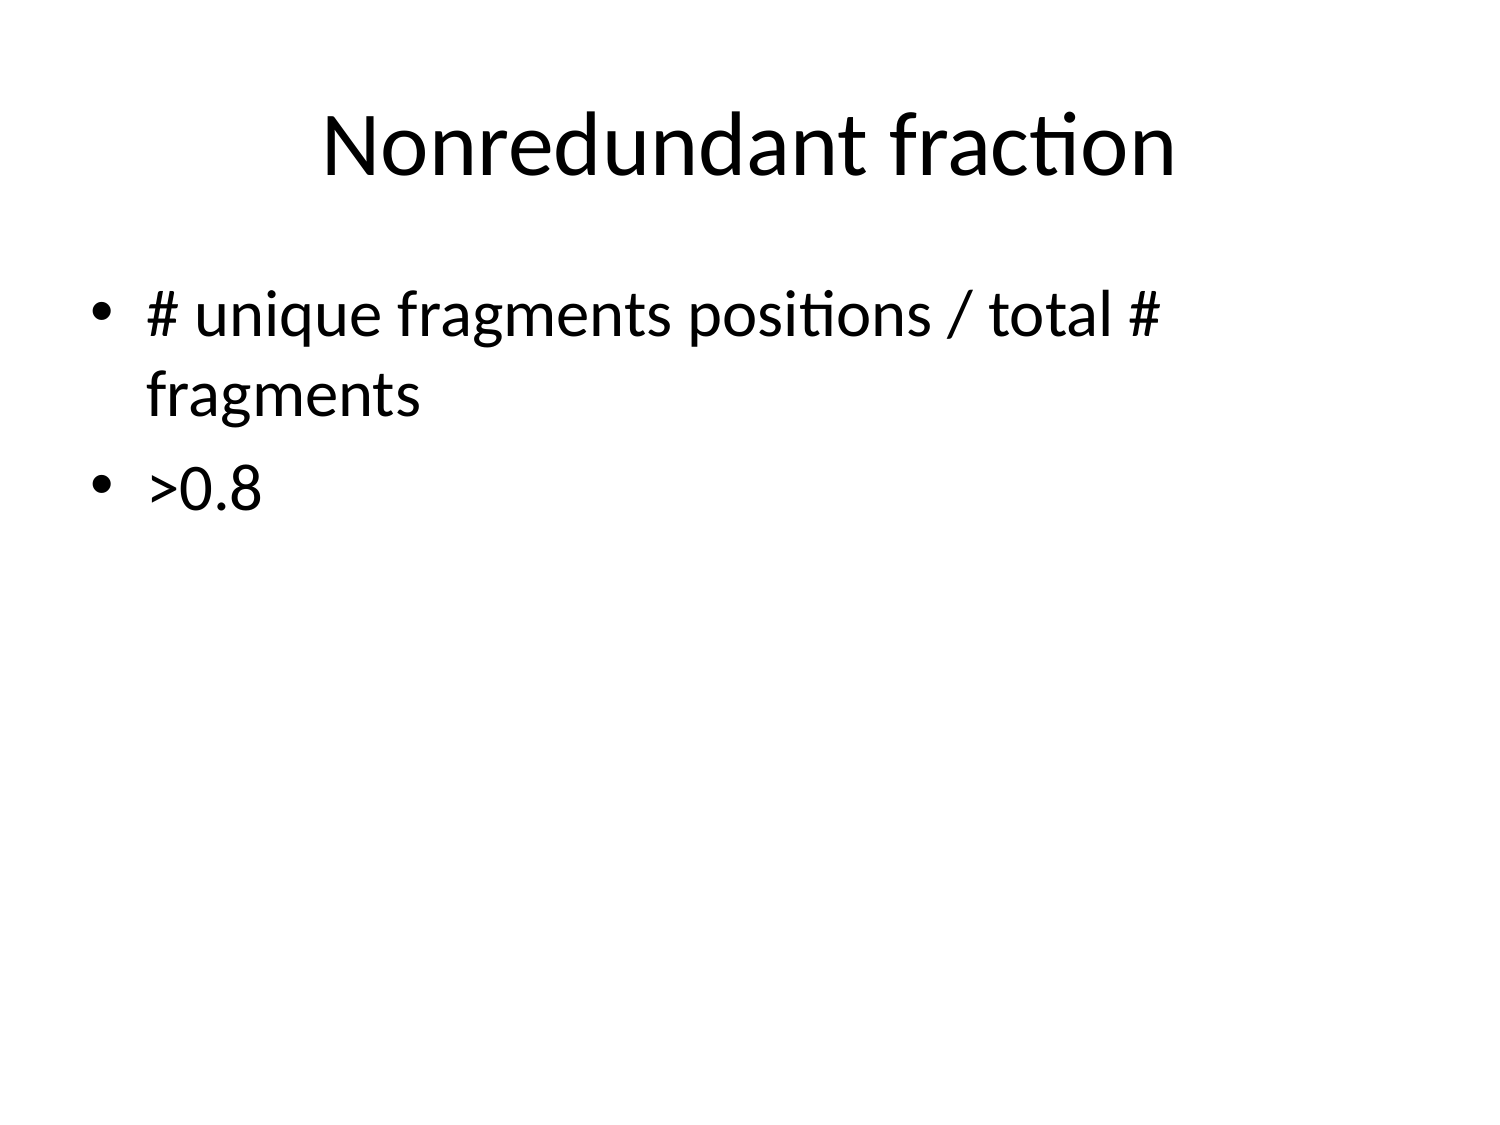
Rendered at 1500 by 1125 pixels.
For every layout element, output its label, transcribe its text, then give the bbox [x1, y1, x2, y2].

title Nonredundant fraction [75, 45, 1425, 233]
list # unique fragments positions / total # fragments >0.8 [75, 262, 1425, 1005]
